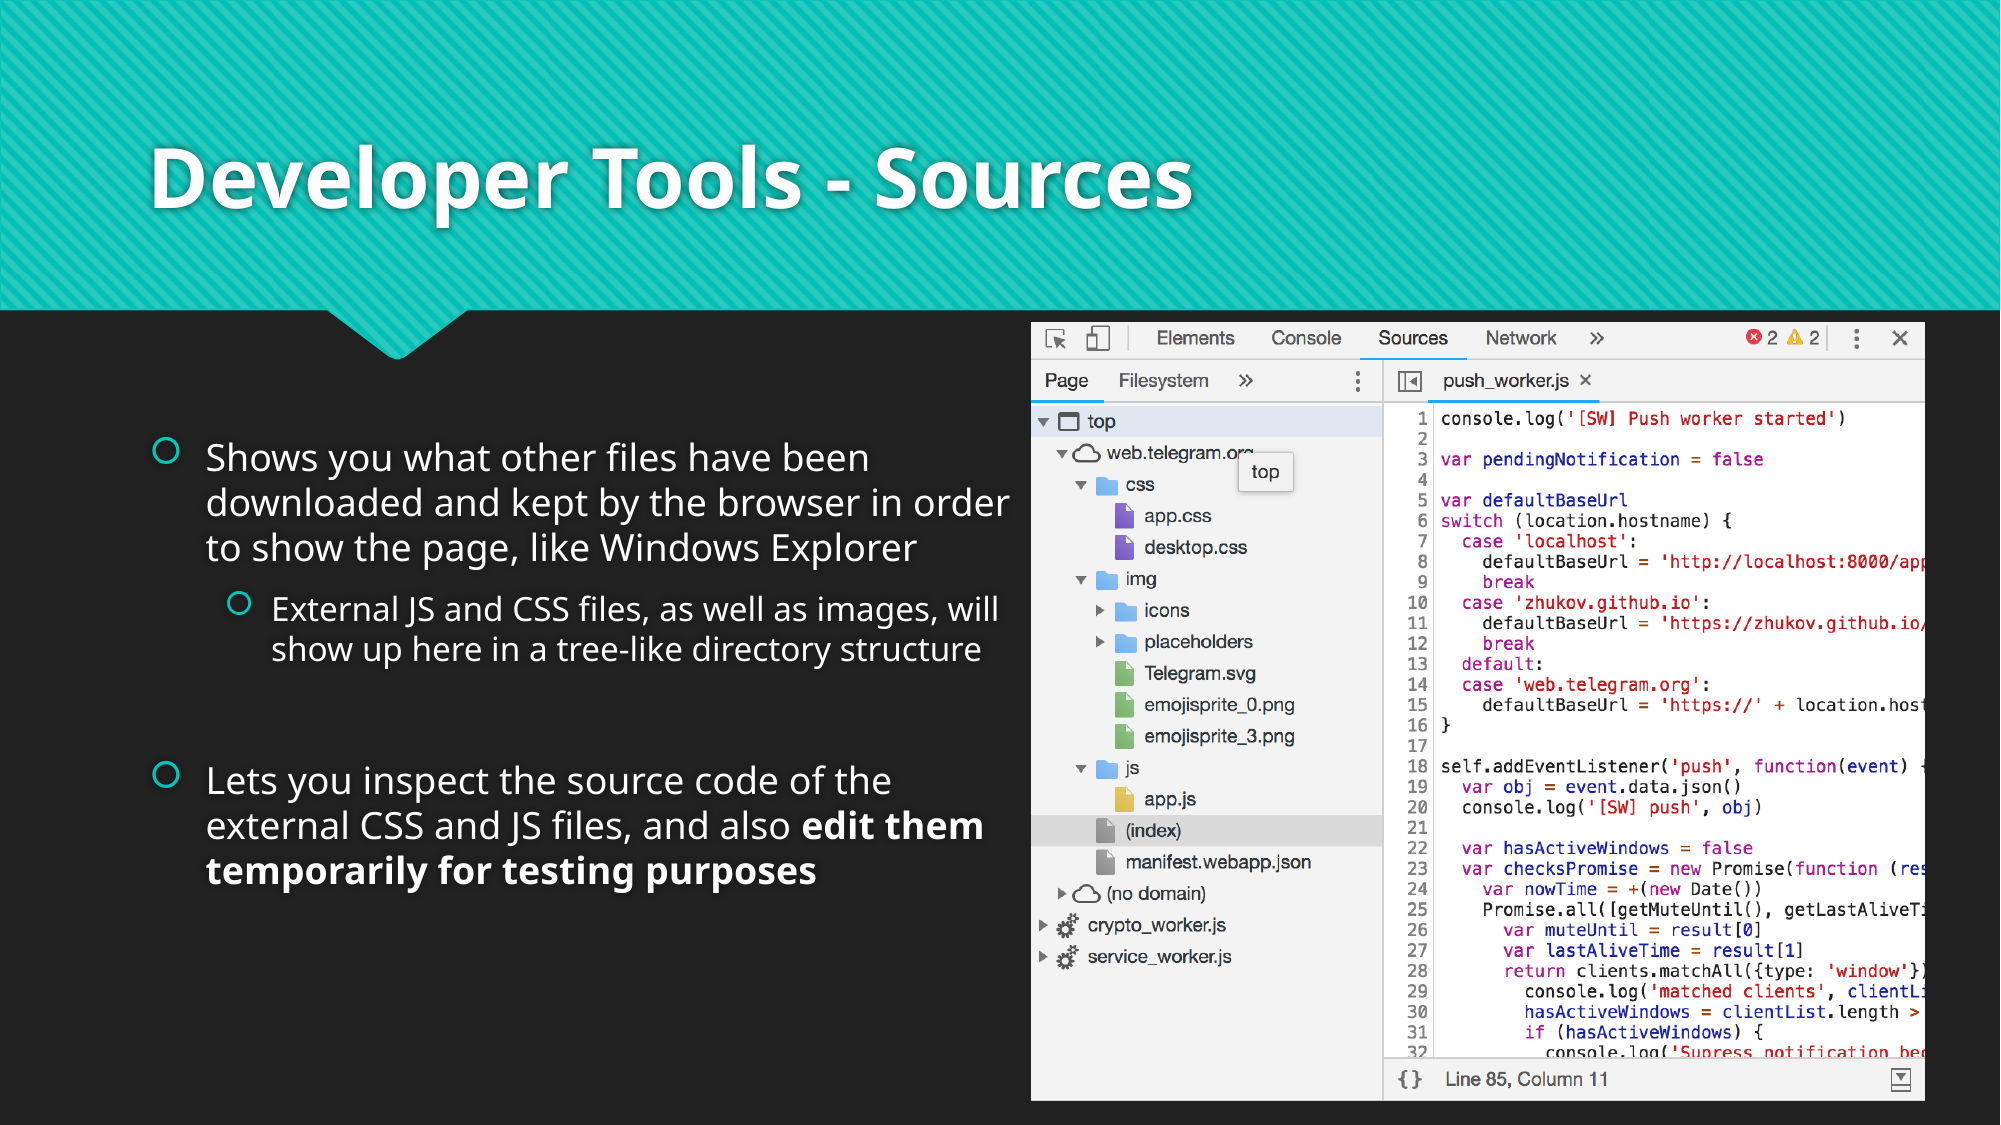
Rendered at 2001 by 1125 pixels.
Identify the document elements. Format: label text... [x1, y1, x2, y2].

picture [1030, 321, 1926, 1102]
list Shows you what other files have been downloaded and kept by the browser in order to show the page, like Windows Explorer External JS and CSS files, as well as images, will show up here in a tree-like directory structure Lets you inspect the source code of the external CSS and JS files, and also edit them temporarily for testing purposes [134, 364, 1030, 962]
title Developer Tools - Sources [132, 73, 1868, 233]
